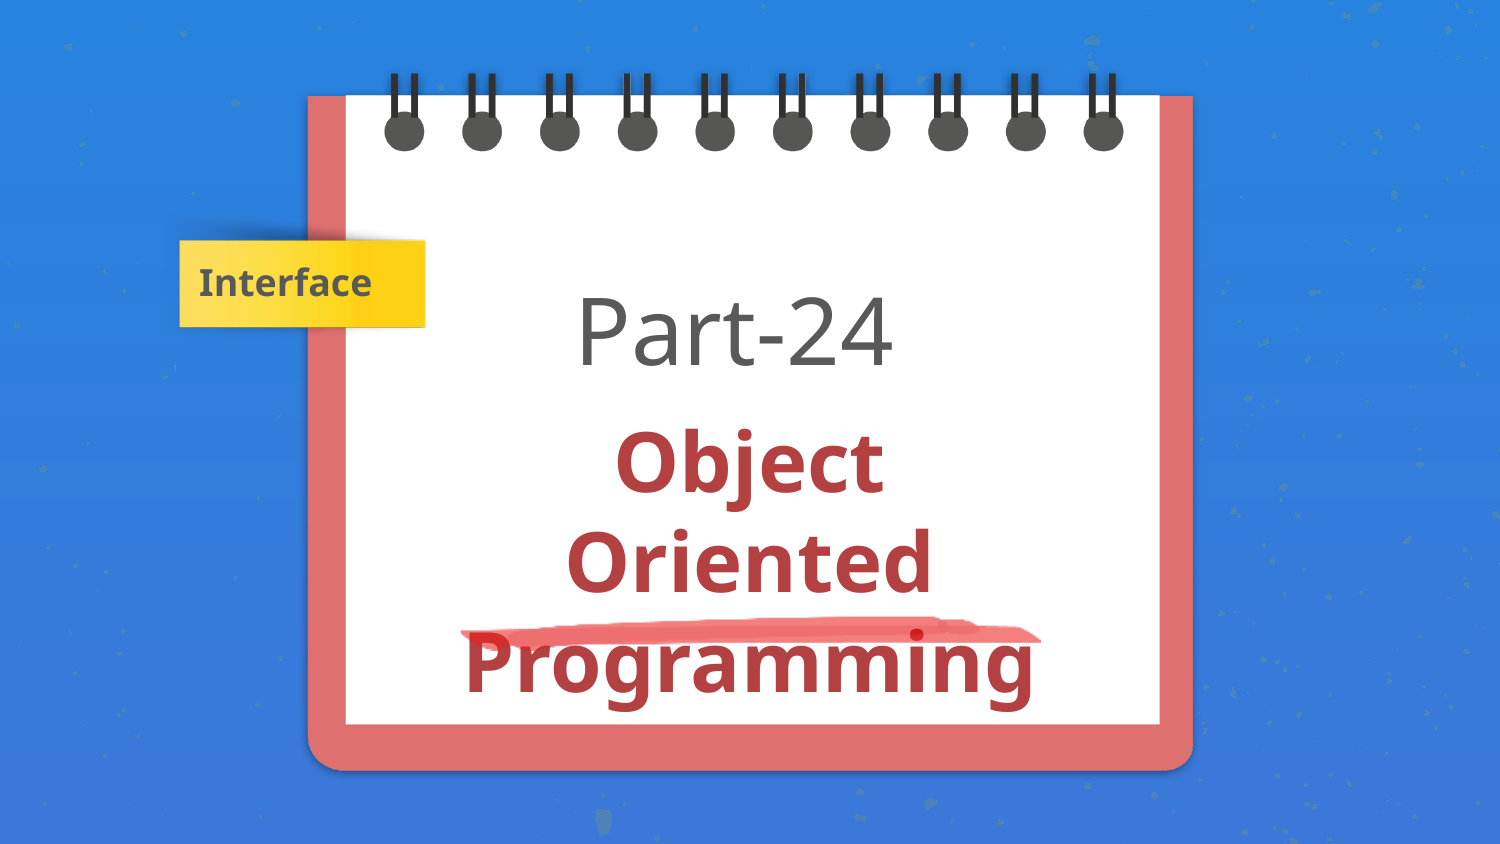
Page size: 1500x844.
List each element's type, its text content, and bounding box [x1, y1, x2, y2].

title Object Oriented Programming [438, 394, 1062, 529]
title Part-24 [551, 260, 918, 395]
picture [136, 73, 1193, 771]
